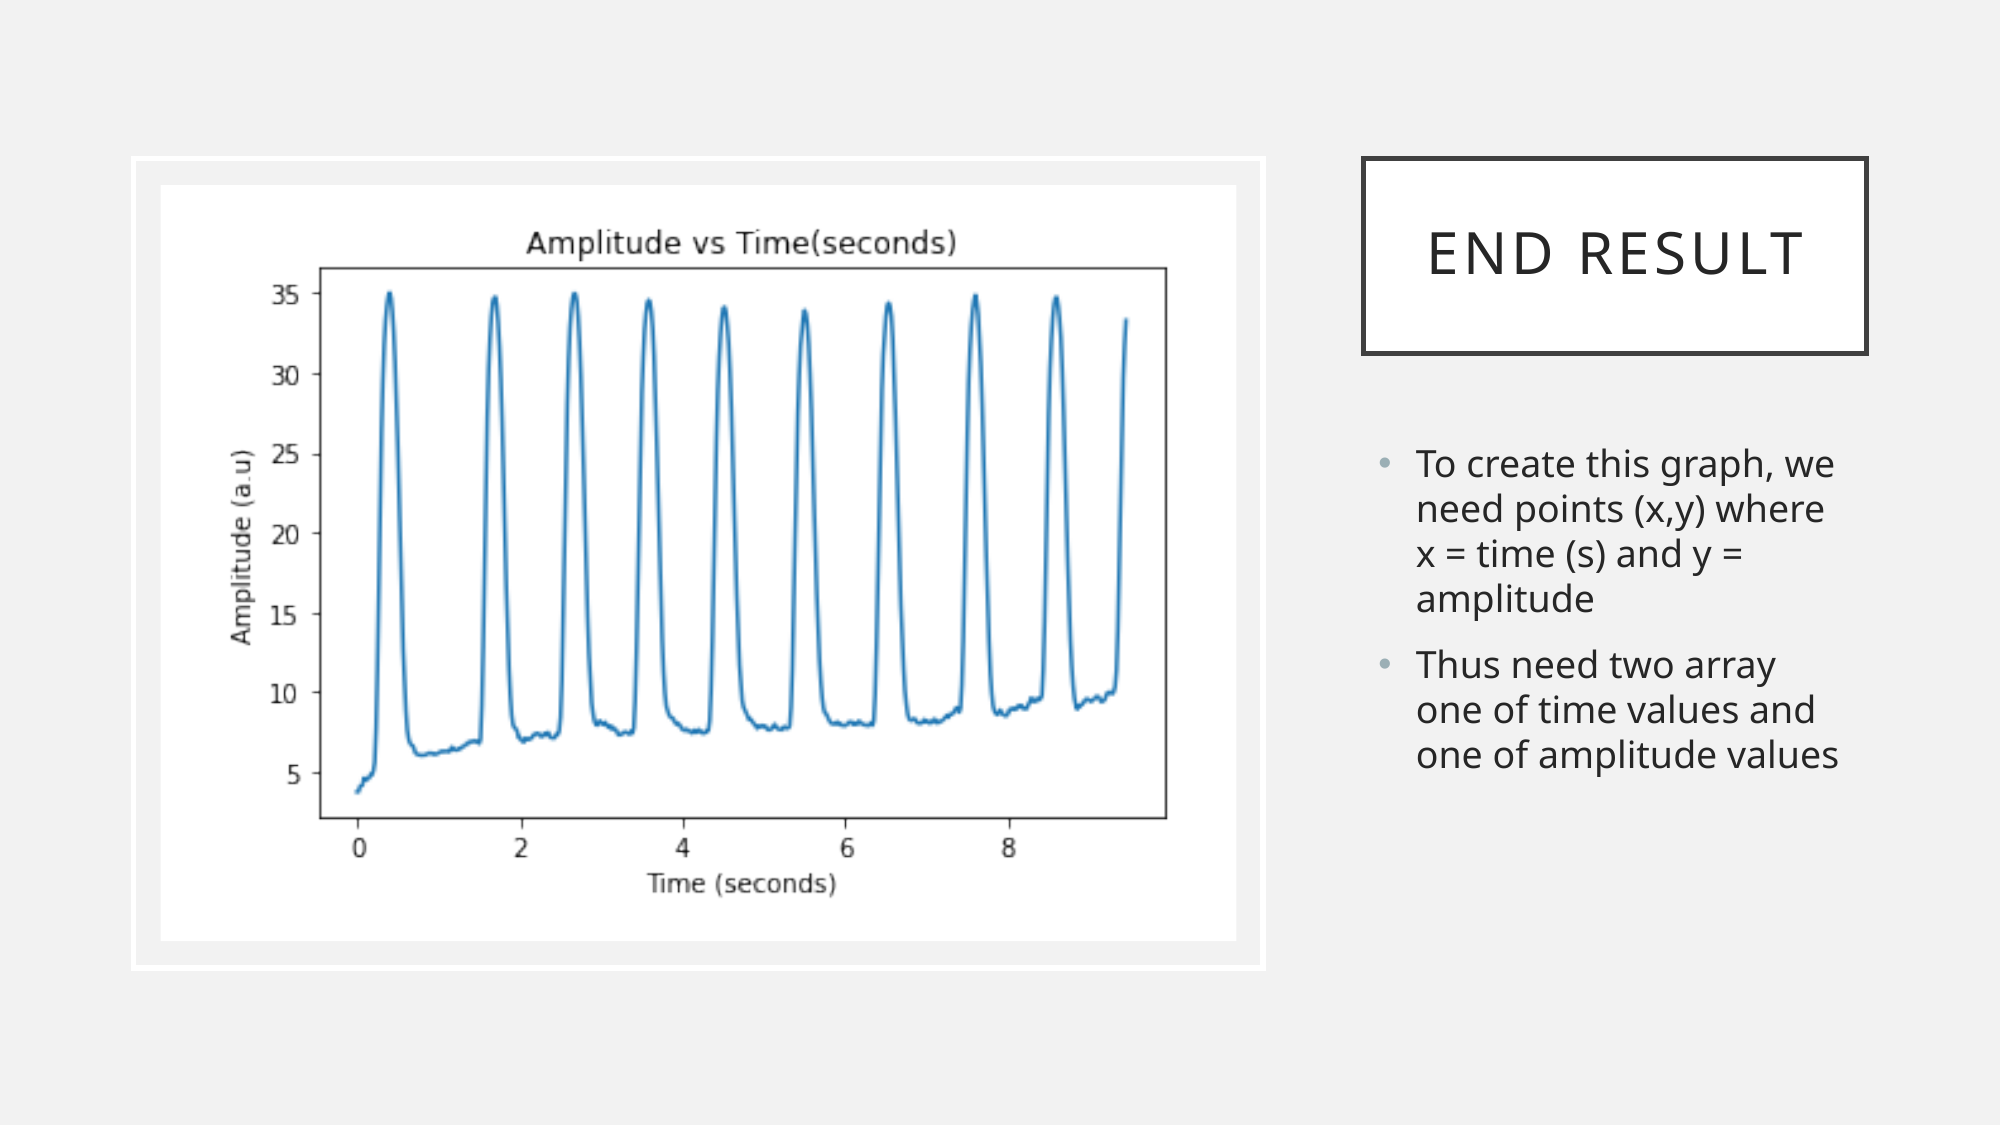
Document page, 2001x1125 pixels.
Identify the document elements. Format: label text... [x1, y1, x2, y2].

text_box [133, 157, 1264, 969]
list To create this graph, we need points (x,y) where x = time (s) and y = amplitude Thus need two array one of time values and one of amplitude values [1363, 432, 1866, 968]
text_box [159, 184, 1237, 942]
title End result [1361, 156, 1869, 356]
picture [215, 212, 1181, 915]
